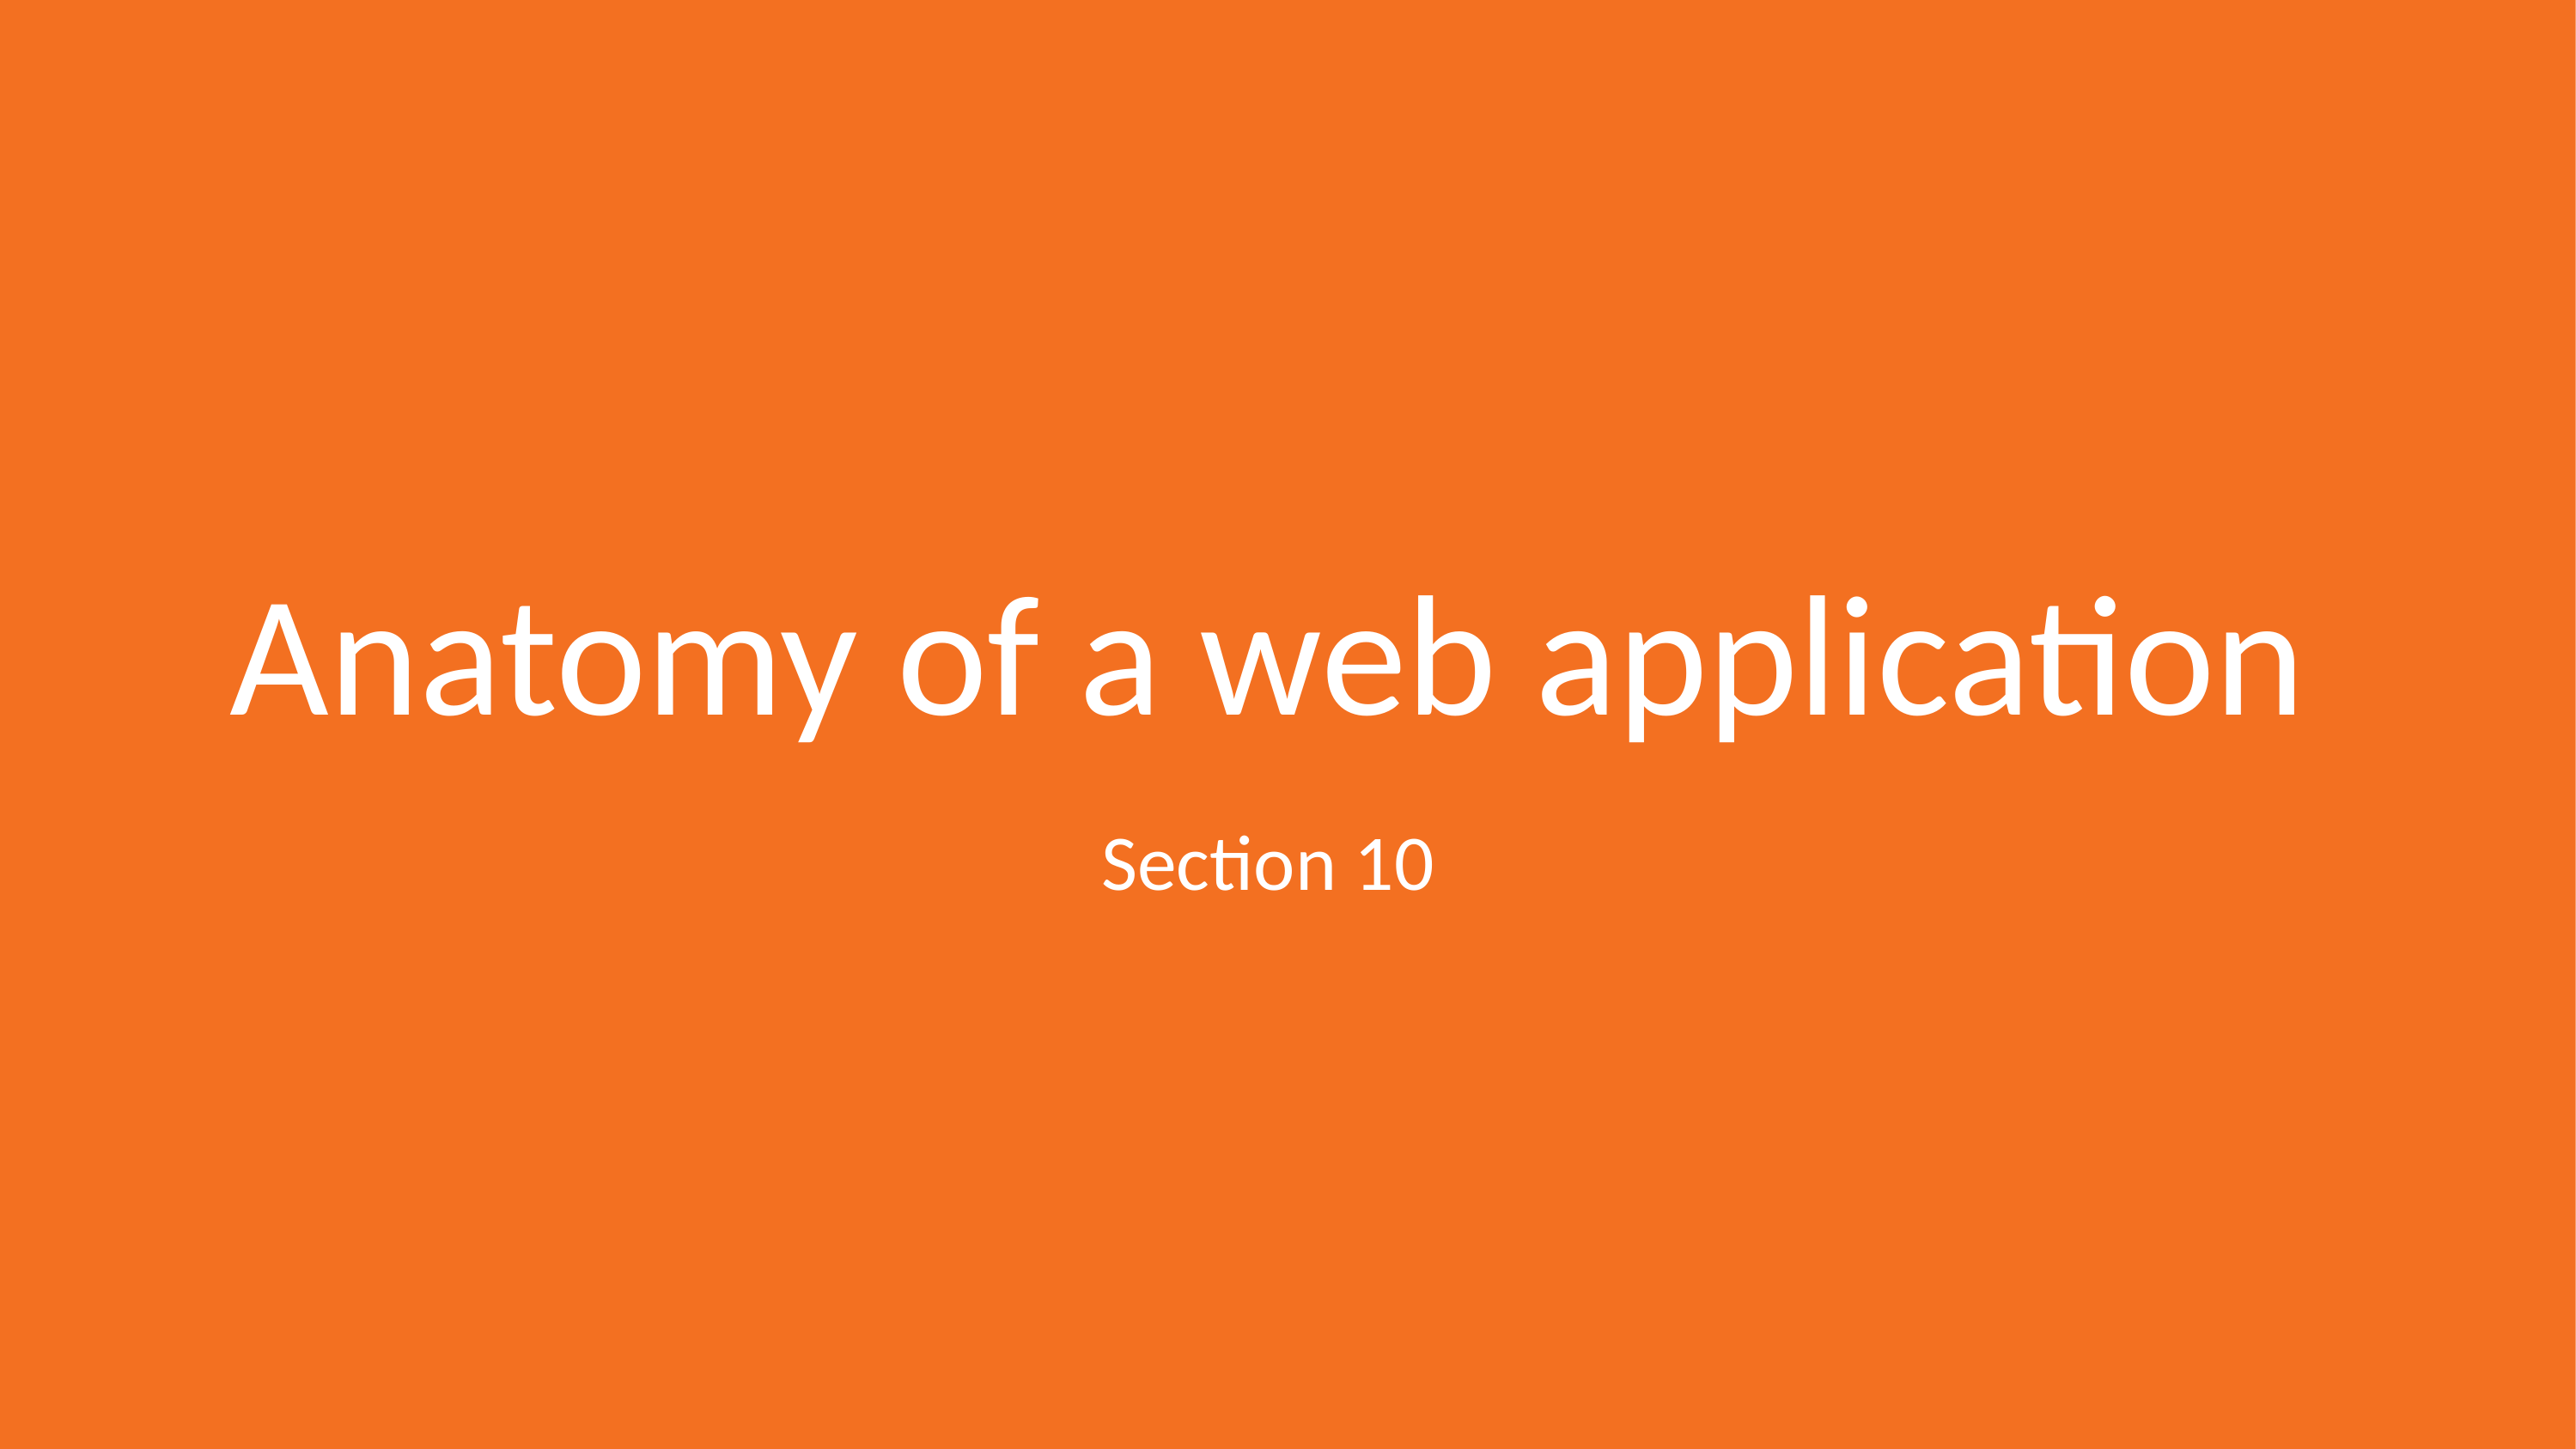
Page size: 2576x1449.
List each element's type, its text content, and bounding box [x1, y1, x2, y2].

title Anatomy of a web application [110, 512, 2427, 776]
subtitle Section 10 [110, 785, 2427, 908]
